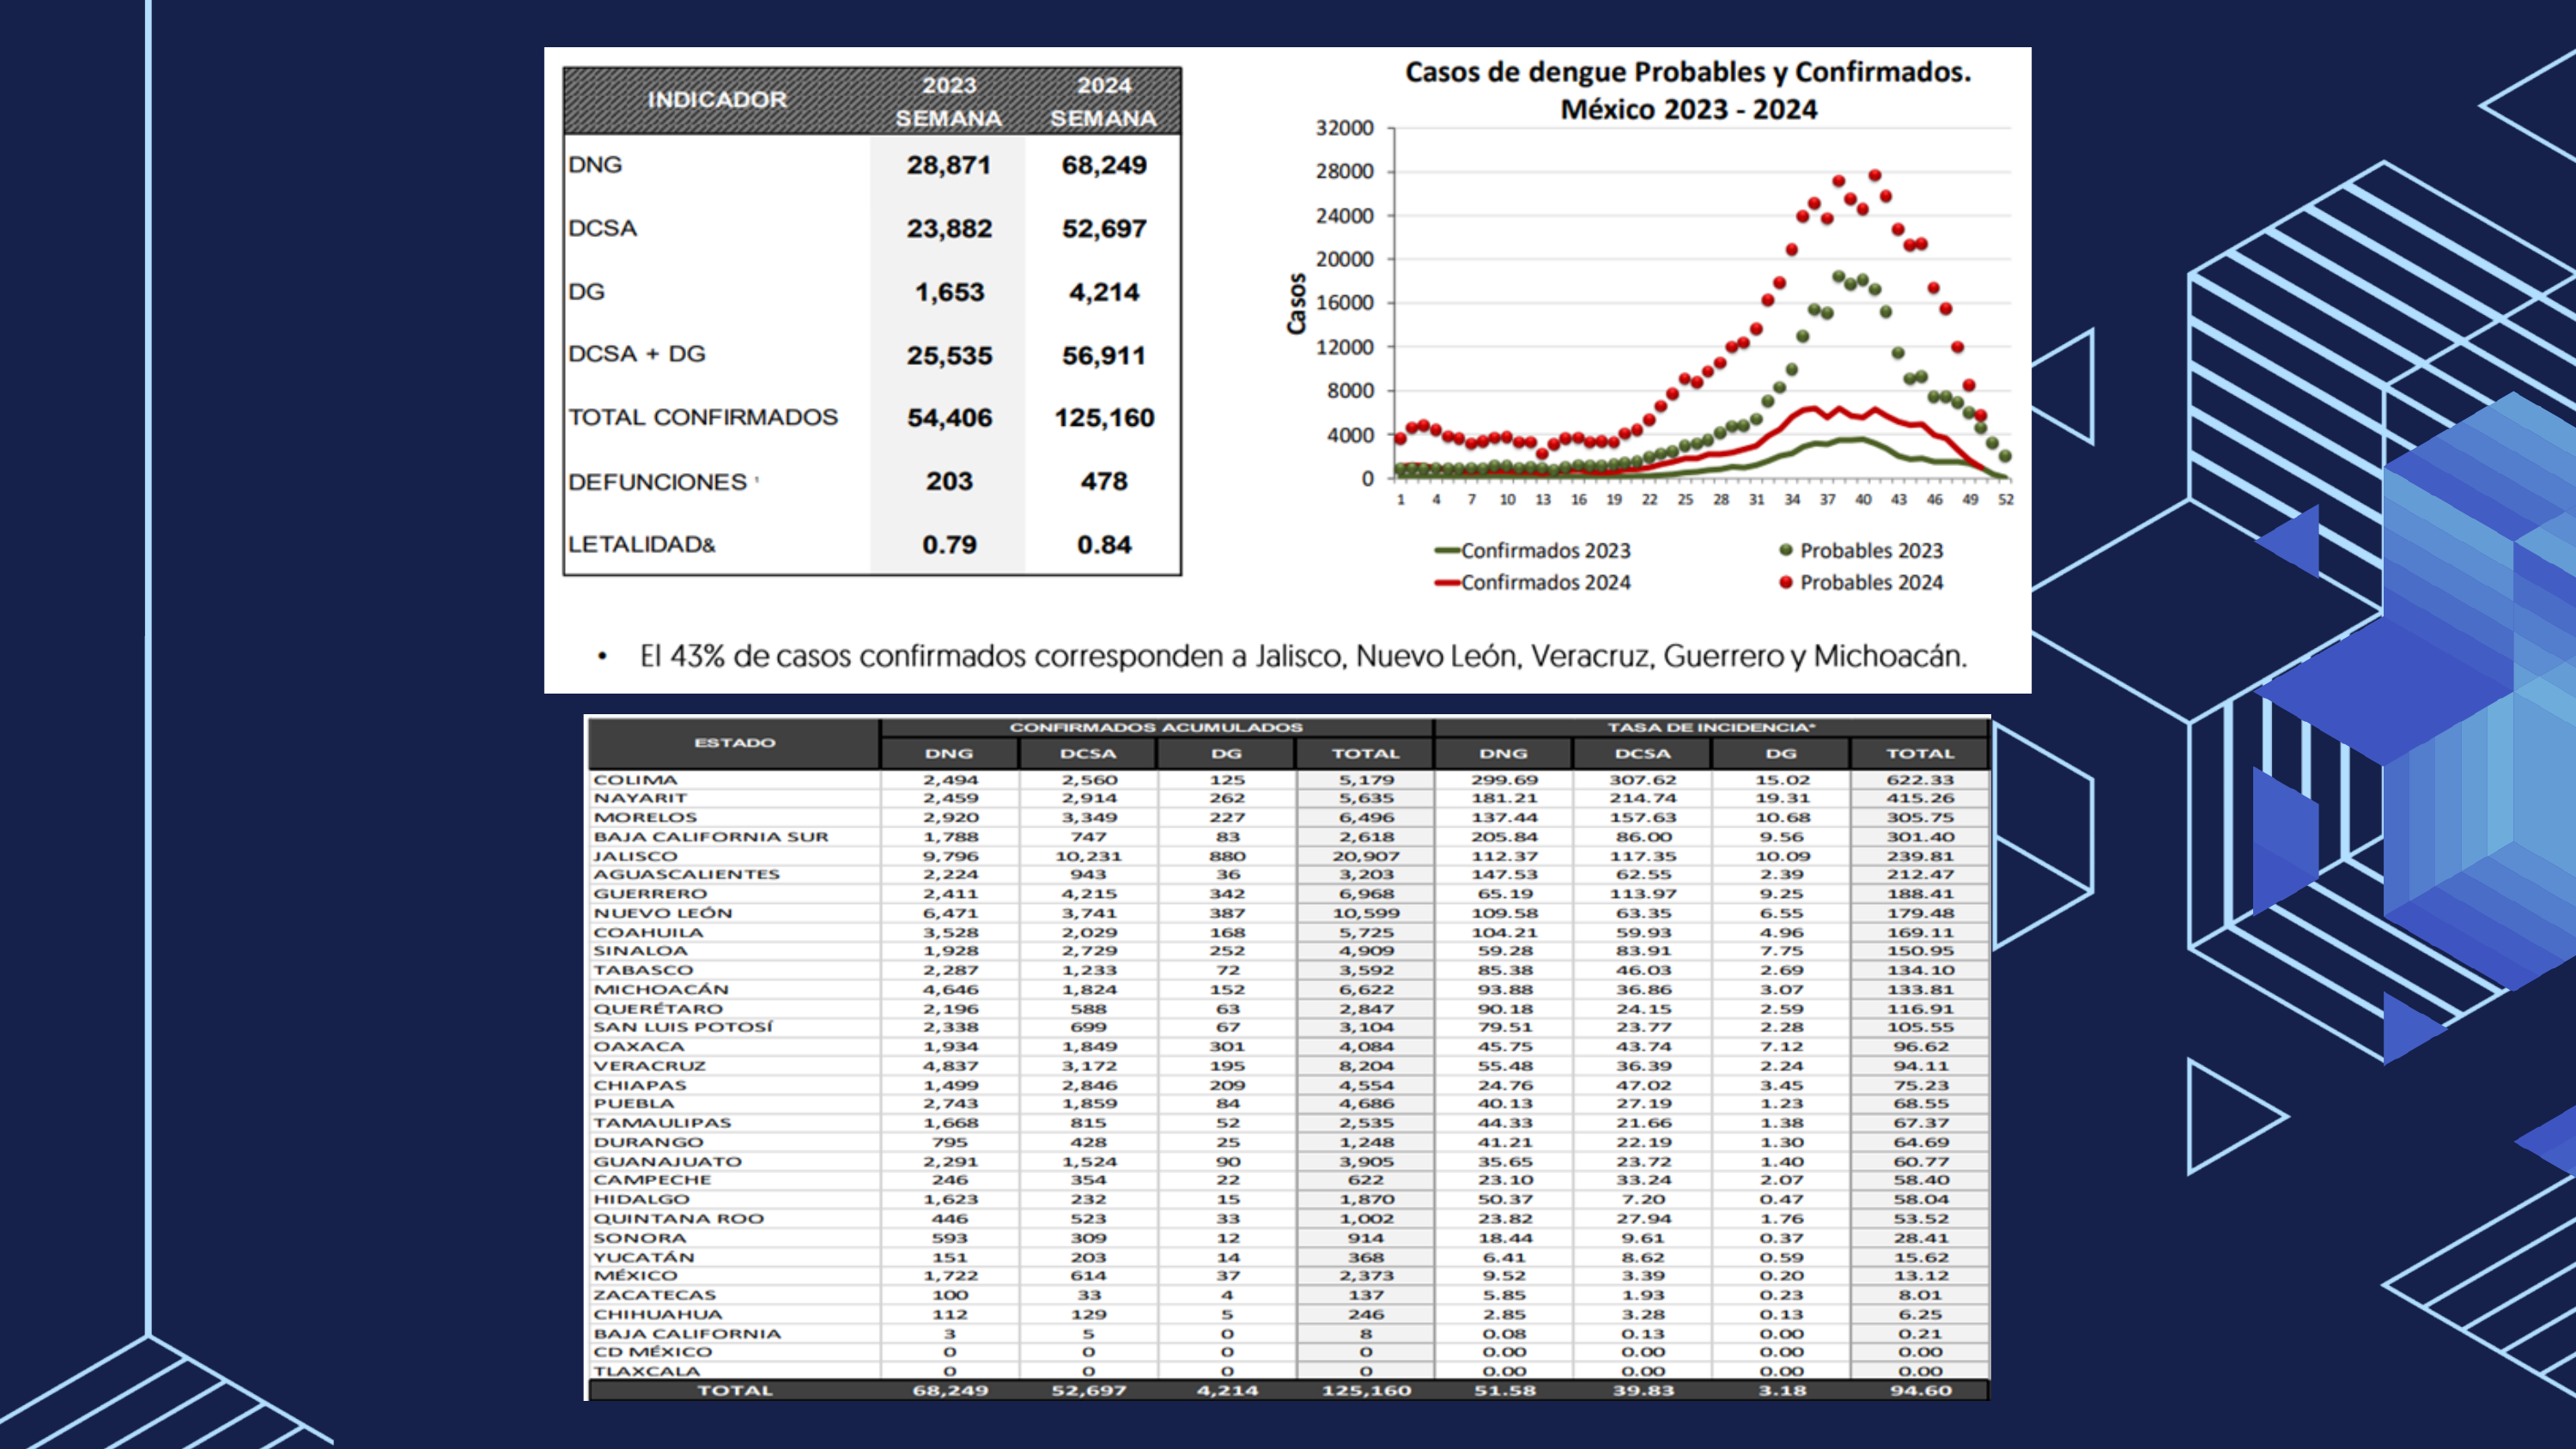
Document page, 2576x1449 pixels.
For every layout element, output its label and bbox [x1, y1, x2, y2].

text_box [2253, 316, 2576, 1216]
text_box [1990, 47, 2576, 1401]
text_box [0, 1332, 334, 1449]
text_box [544, 47, 2032, 694]
text_box [583, 714, 1991, 1401]
